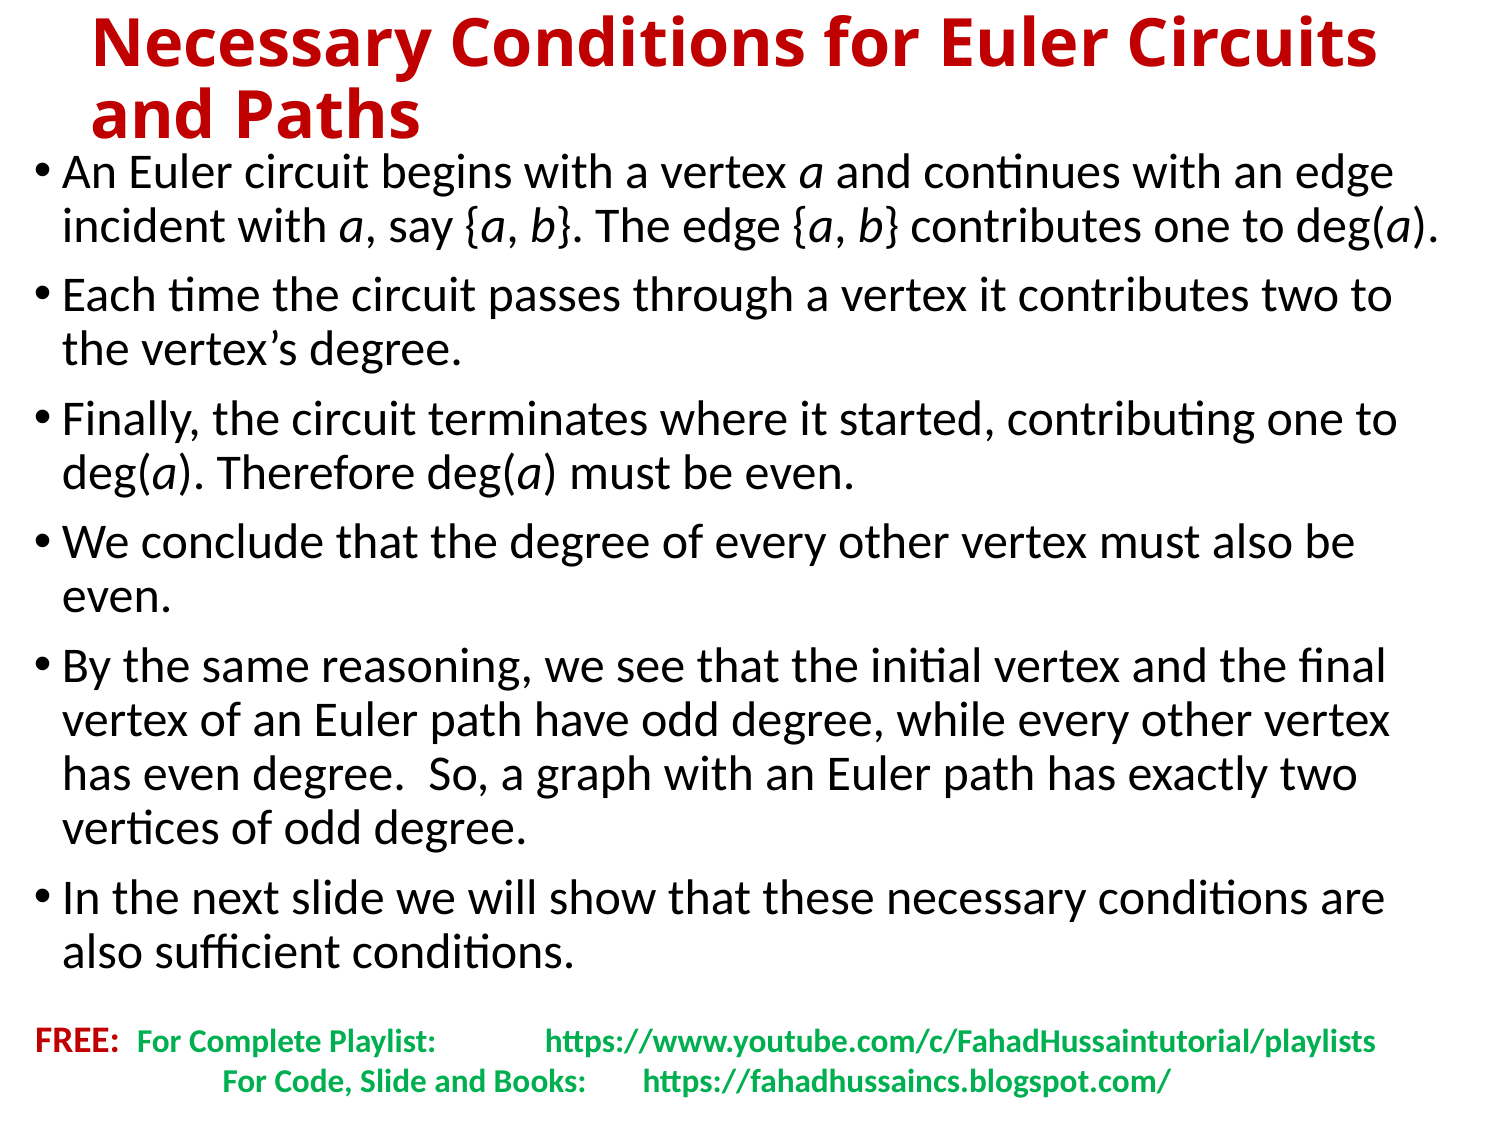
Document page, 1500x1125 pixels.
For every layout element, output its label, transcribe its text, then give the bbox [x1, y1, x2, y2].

title Necessary Conditions for Euler Circuits and Paths [75, 24, 1425, 137]
text_box FREE: For Complete Playlist: https://www.youtube.com/c/FahadHussaintutorial/playlists For Code, Slide and Books: https://fahadhussaincs.blogspot.com/ [20, 1007, 1480, 1107]
list An Euler circuit begins with a vertex a and continues with an edge incident with a, say {a, b}. The edge {a, b} contributes one to deg(a). Each time the circuit passes through a vertex it contributes two to the vertex’s degree. Finally, the circuit terminates where it started, contributing one to deg(a). Therefore deg(a) must be even. We conclude that the degree of every other vertex must also be even. By the same reasoning, we see that the initial vertex and the final vertex of an Euler path have odd degree, while every other vertex has even degree. So, a graph with an Euler path has exactly two vertices of odd degree. In the next slide we will show that these necessary conditions are also sufficient conditions. [18, 137, 1482, 1038]
